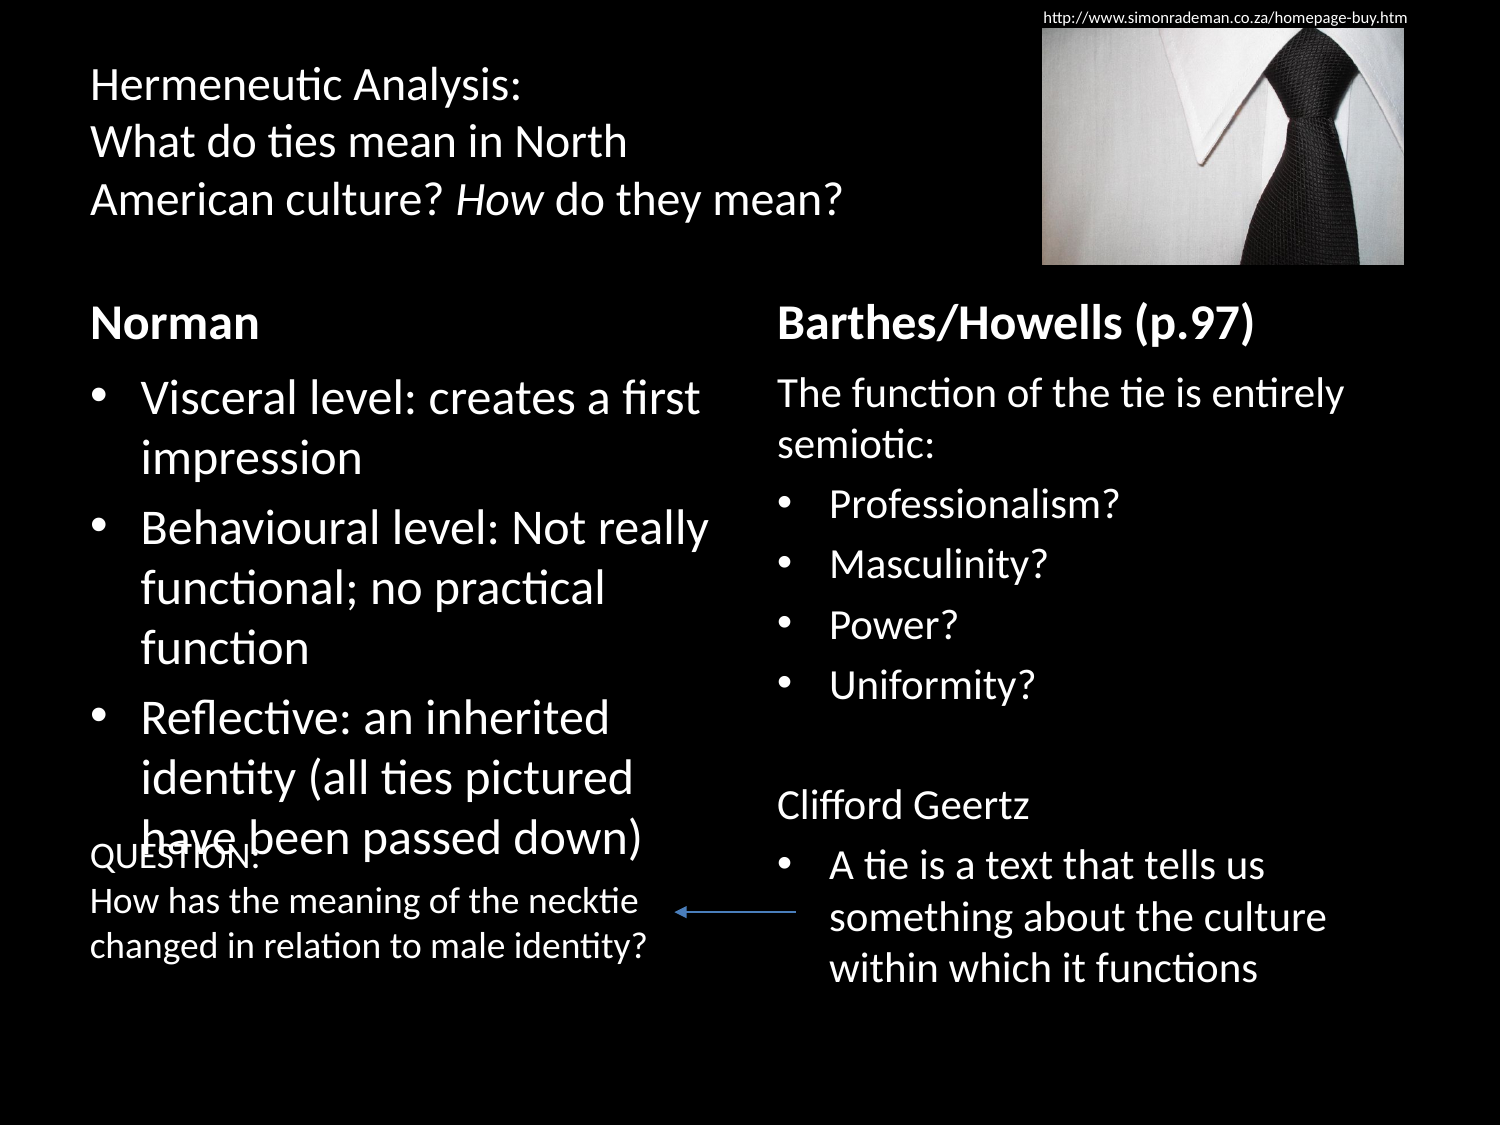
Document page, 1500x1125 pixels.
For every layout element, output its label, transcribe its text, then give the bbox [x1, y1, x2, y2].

list Norman [75, 251, 738, 356]
picture [1009, 28, 1438, 265]
list Visceral level: creates a first impression Behavioural level: Not really functional; no practical function Reflective: an inherited identity (all ties pictured have been passed down) [75, 356, 738, 911]
text_box QUESTION: How has the meaning of the necktie changed in relation to male identity? [75, 823, 696, 974]
title Hermeneutic Analysis: What do ties mean in North American culture? How do they mean? [75, 45, 1004, 233]
list The function of the tie is entirely semiotic: Professionalism? Masculinity? Power? Uniformity? Clifford Geertz A tie is a text that tells us something about the culture within which it functions [761, 356, 1425, 1005]
list Visceral level: creates a first impression Behavioural level: Not really functional; no practical function Reflective: an inherited identity (all ties pictured have been passed down) [75, 920, 738, 1005]
list Barthes/Howells (p.97) [761, 251, 1425, 356]
text_box http://www.simonrademan.co.za/homepage-buy.htm [1028, 0, 1500, 35]
